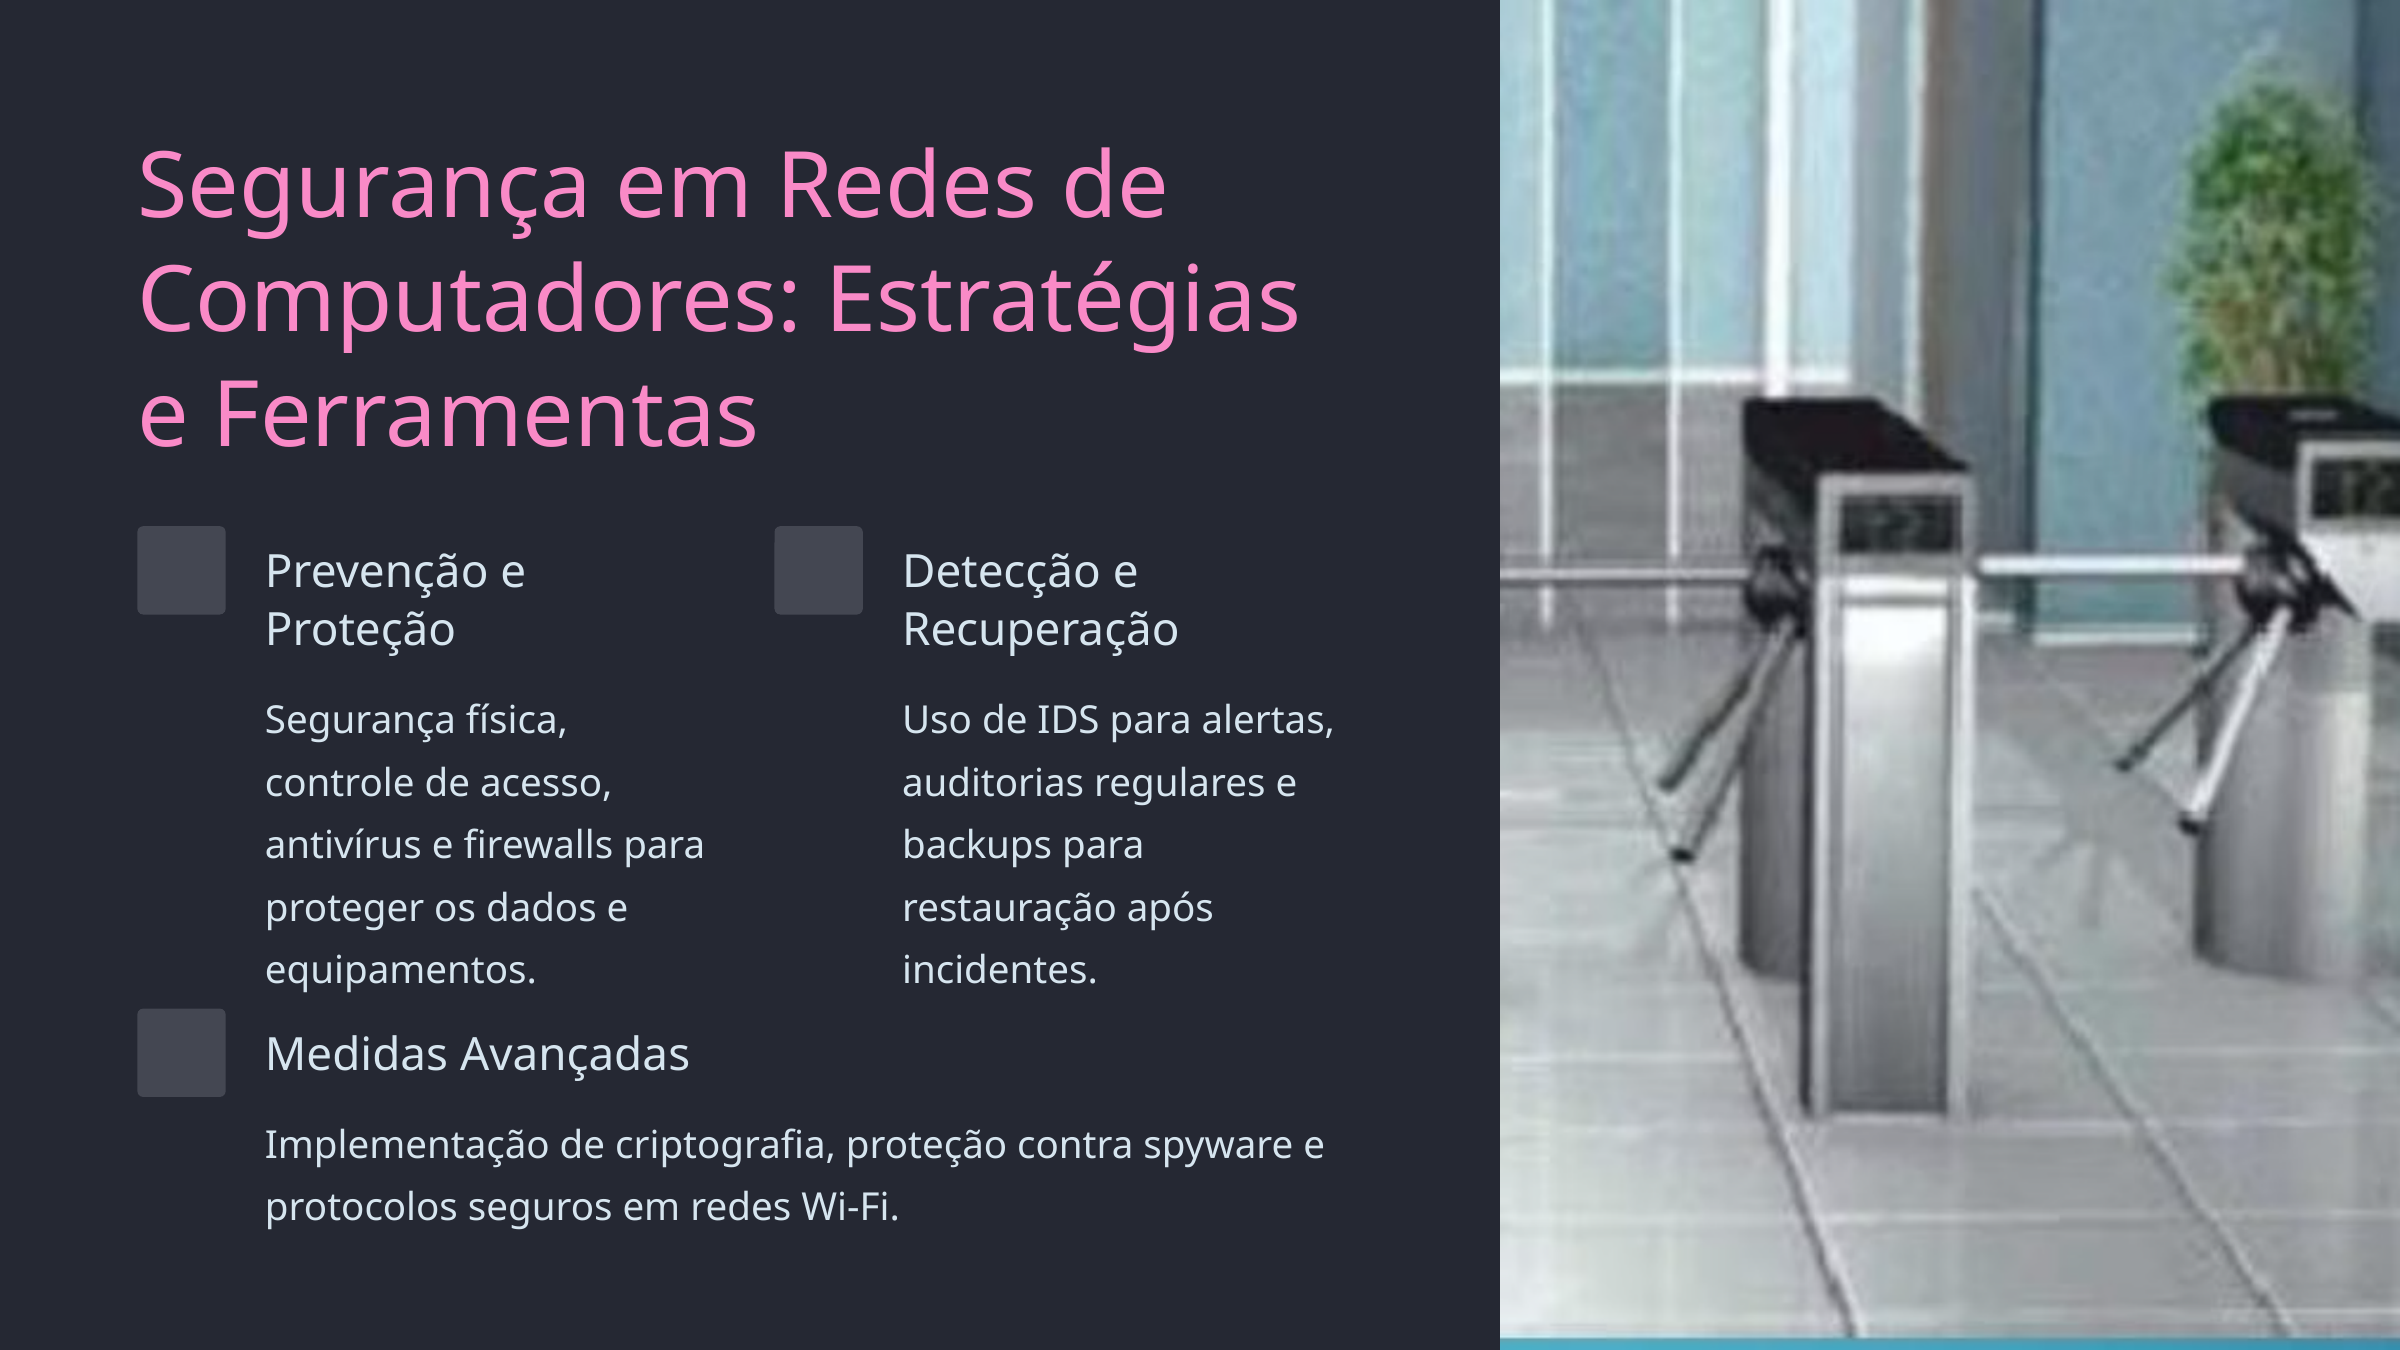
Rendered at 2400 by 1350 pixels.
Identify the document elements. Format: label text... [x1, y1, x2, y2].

text_box [774, 526, 863, 615]
text_box Implementação de criptografia, proteção contra spyware e protocolos seguros em redes Wi-Fi. [265, 1103, 1363, 1229]
text_box Segurança em Redes de Computadores: Estratégias e Ferramentas [137, 120, 1363, 468]
text_box Prevenção e Proteção [265, 539, 726, 656]
text_box Segurança física, controle de acesso, antivírus e firewalls para proteger os dados e equipamentos. [265, 678, 726, 931]
text_box Medidas Avançadas [265, 1022, 727, 1080]
text_box [137, 1008, 226, 1097]
text_box Uso de IDS para alertas, auditorias regulares e backups para restauração após incidentes. [902, 678, 1363, 931]
picture [1499, 0, 2400, 1350]
text_box [137, 526, 226, 615]
text_box Detecção e Recuperação [902, 539, 1363, 656]
